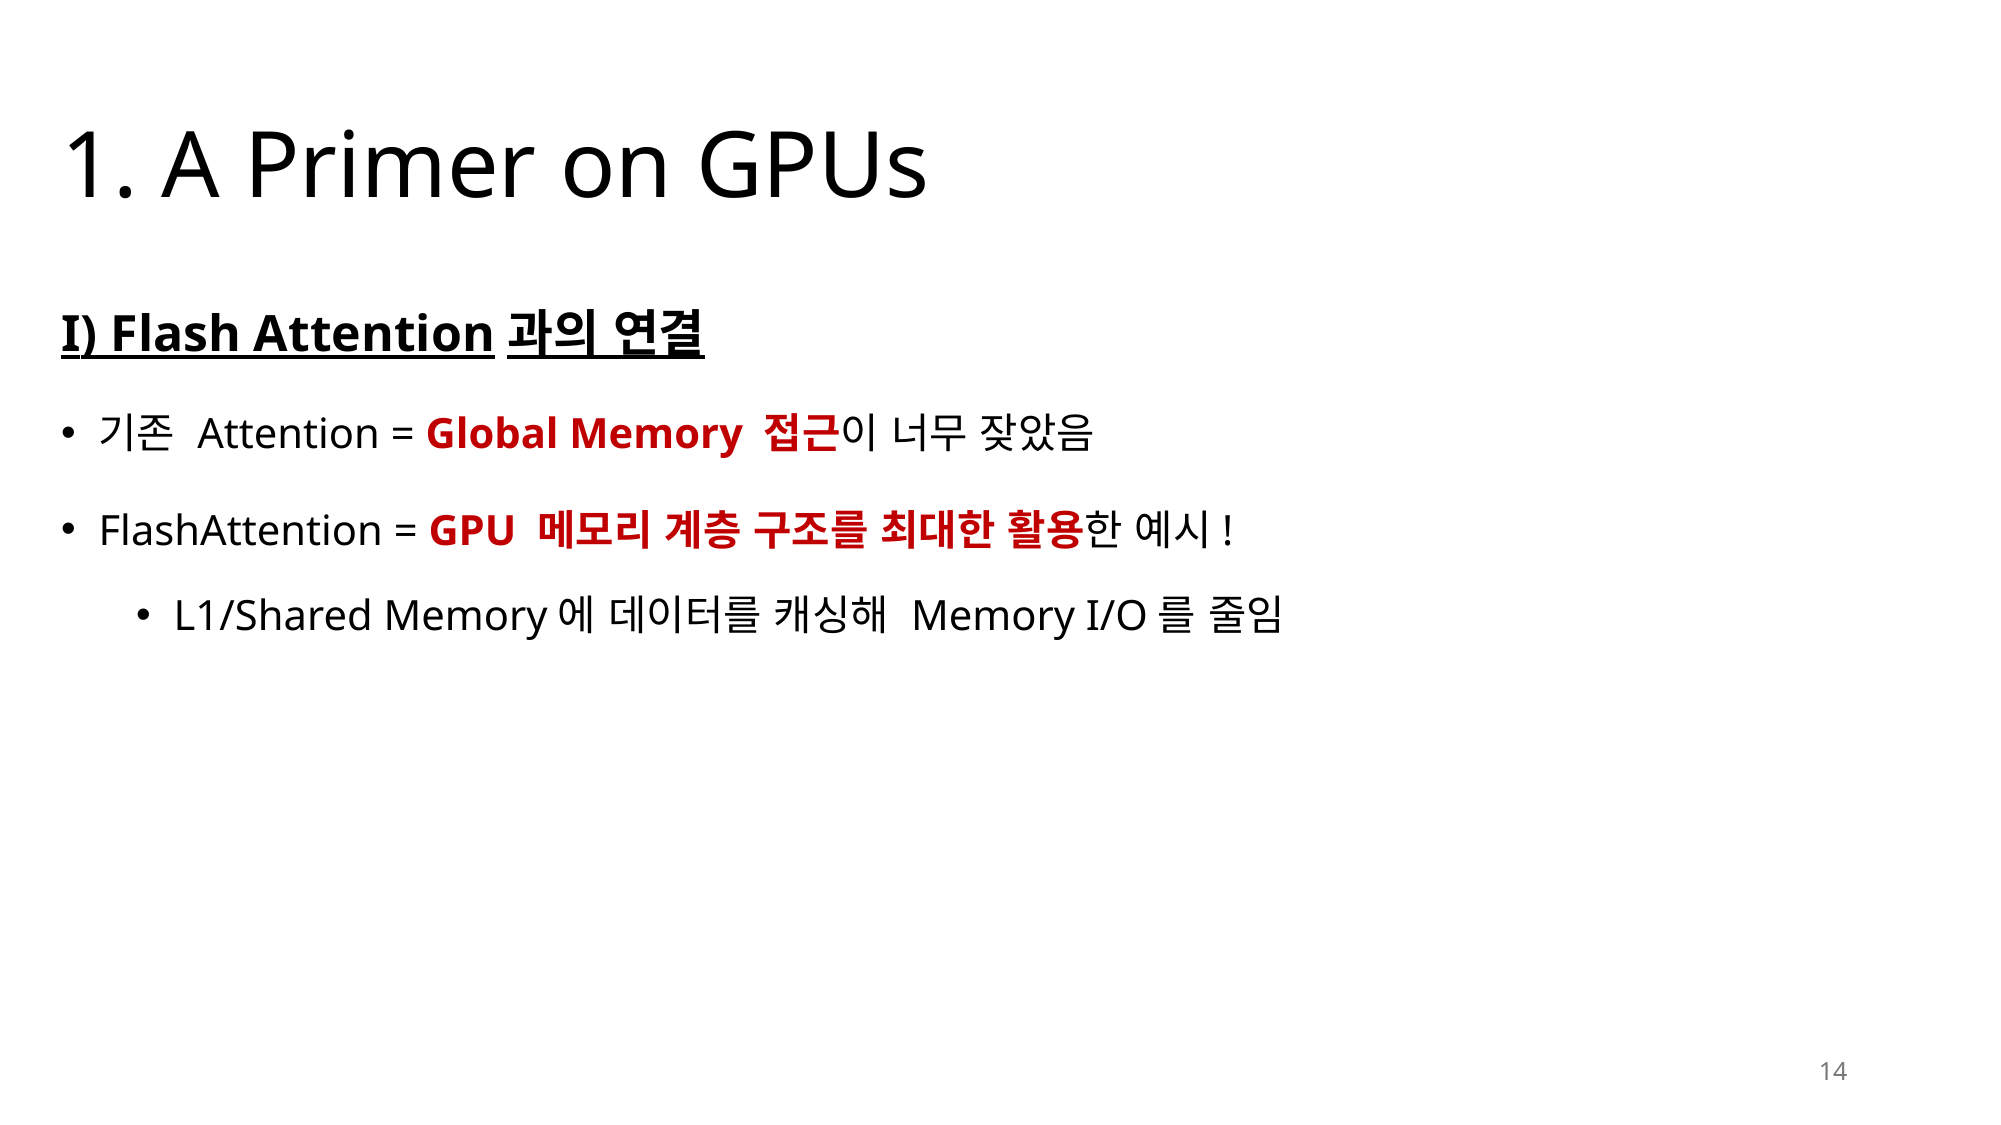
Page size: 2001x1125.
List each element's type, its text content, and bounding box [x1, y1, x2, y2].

slide_number 14 [1412, 1042, 1863, 1103]
title 1. A Primer on GPUs [46, 101, 1957, 235]
list I) Flash Attention과의 연결 기존 Attention = Global Memory 접근이 너무 잦았음 FlashAttention = GPU 메모리 계층 구조를 최대한 활용한 예시! L1/Shared Memory에 데이터를 캐싱해 Memory I/O를 줄임 [46, 263, 1957, 1083]
